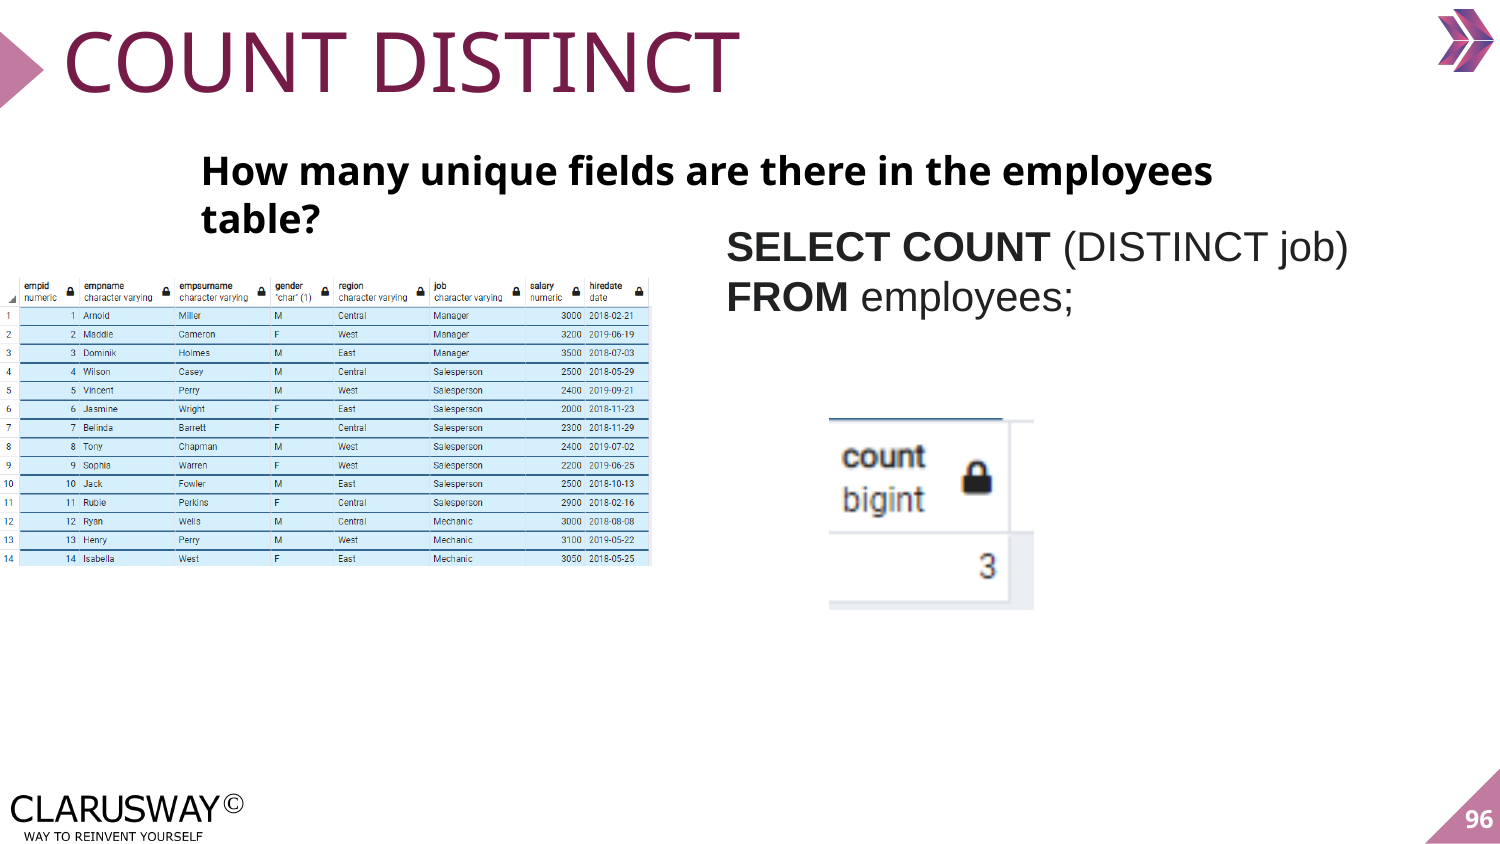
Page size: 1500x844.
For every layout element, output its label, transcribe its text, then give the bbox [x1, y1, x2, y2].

picture [829, 418, 1035, 610]
title COUNT DISTINCT [62, 28, 988, 132]
text_box SELECT COUNT (DISTINCT job) FROM employees; [711, 204, 1438, 360]
picture [1438, 9, 1494, 72]
slide_number ‹#› [1418, 760, 1494, 838]
picture [0, 277, 652, 566]
picture [11, 795, 220, 841]
text_box How many unique fields are there in the employees table? [185, 131, 1358, 209]
